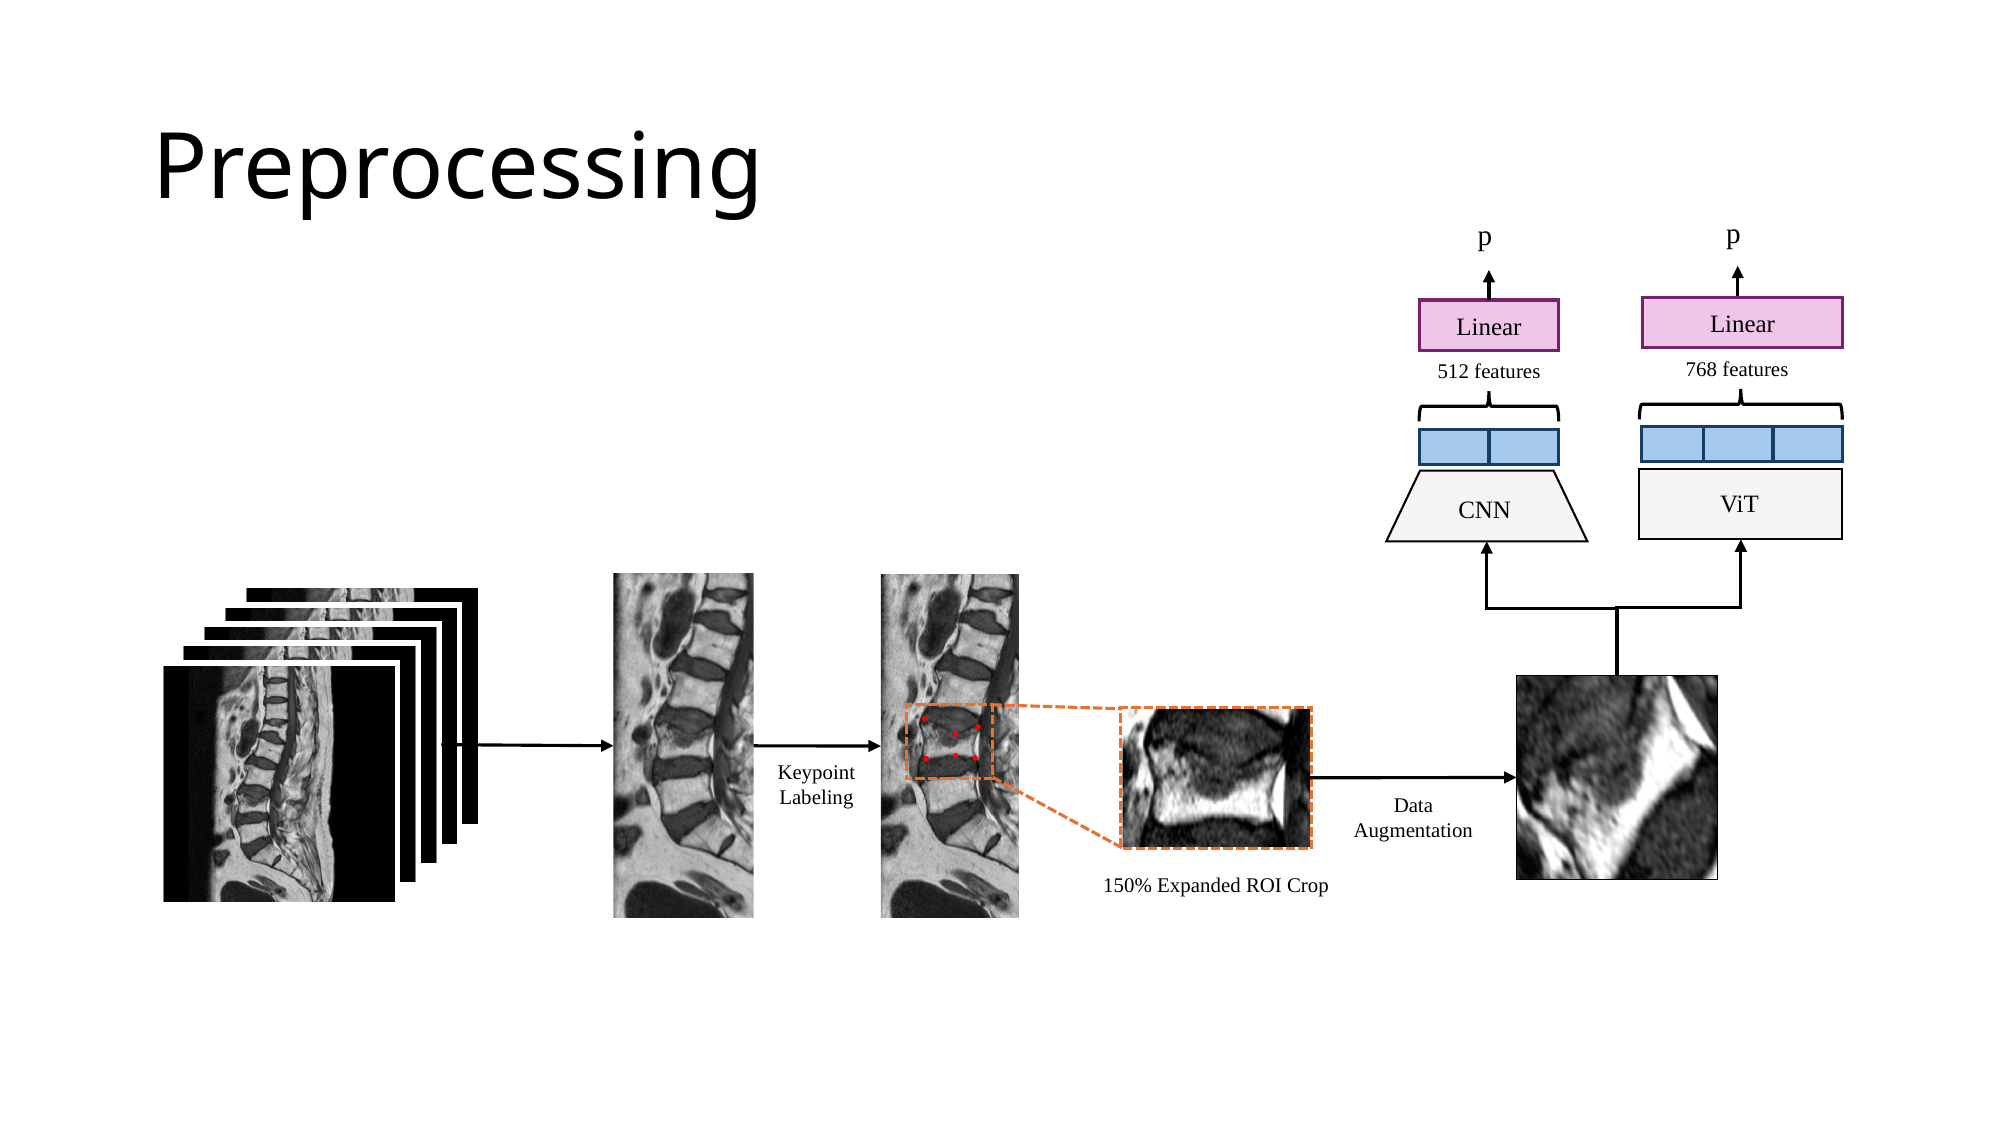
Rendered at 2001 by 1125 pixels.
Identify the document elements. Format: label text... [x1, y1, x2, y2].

title Preprocessing [137, 59, 1863, 278]
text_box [156, 206, 1844, 919]
